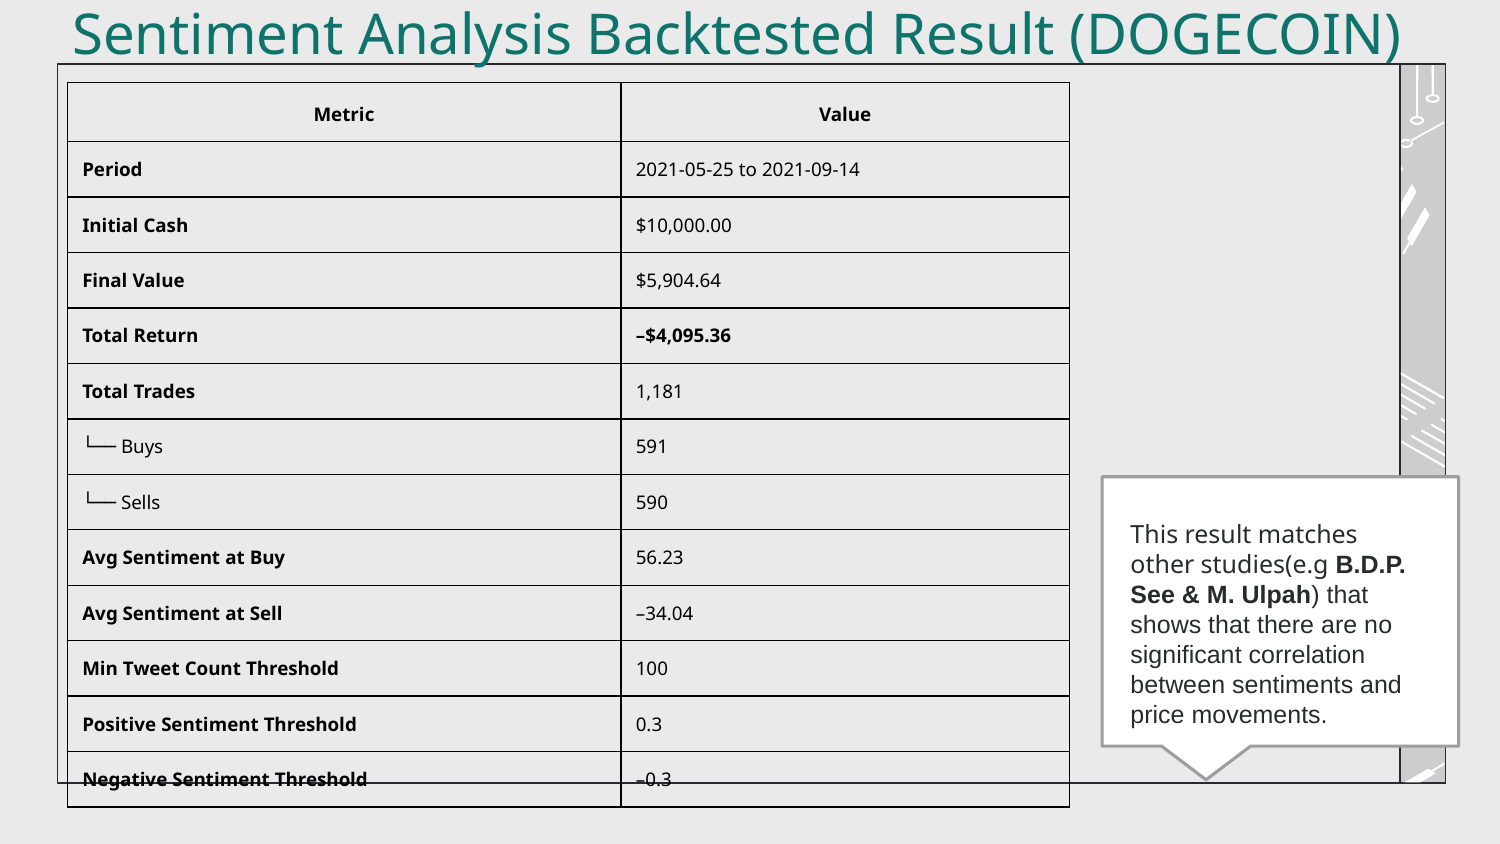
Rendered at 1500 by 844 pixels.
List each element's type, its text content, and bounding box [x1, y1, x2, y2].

table_cell 1,181 [622, 364, 1069, 418]
table_cell Negative Sentiment Threshold [68, 752, 620, 806]
table_cell Period [68, 142, 620, 196]
table_cell Positive Sentiment Threshold [68, 697, 620, 751]
table_cell └── Sells [68, 475, 620, 529]
text_box This result matches other studies(e.g B.D.P. See & M. Ulpah) that shows that there are no significant correlation between sentiments and price movements. [1115, 503, 1431, 744]
table_cell 591 [622, 420, 1069, 474]
table_cell Min Tweet Count Threshold [68, 641, 620, 695]
table_cell –34.04 [622, 586, 1069, 640]
table_cell 100 [622, 641, 1069, 695]
table_cell Avg Sentiment at Buy [68, 530, 620, 585]
table_cell $10,000.00 [622, 198, 1069, 252]
table_cell 0.3 [622, 697, 1069, 751]
table_cell └── Buys [68, 420, 620, 474]
table_cell –$4,095.36 [622, 309, 1069, 363]
table_cell –0.3 [622, 752, 1069, 806]
table_cell 56.23 [622, 530, 1069, 585]
table_cell 2021-05-25 to 2021-09-14 [622, 142, 1069, 196]
table_header Metric [68, 83, 620, 141]
title Sentiment Analysis Backtested Result (DOGECOIN) [56, 0, 1500, 78]
table_cell Total Return [68, 309, 620, 363]
table_cell $5,904.64 [622, 253, 1069, 307]
table_cell 590 [622, 475, 1069, 529]
table_cell Final Value [68, 253, 620, 307]
table_cell Avg Sentiment at Sell [68, 586, 620, 640]
text_box [1102, 476, 1459, 780]
table_cell Initial Cash [68, 198, 620, 252]
table_header Value [622, 83, 1069, 141]
table_cell Total Trades [68, 364, 620, 418]
